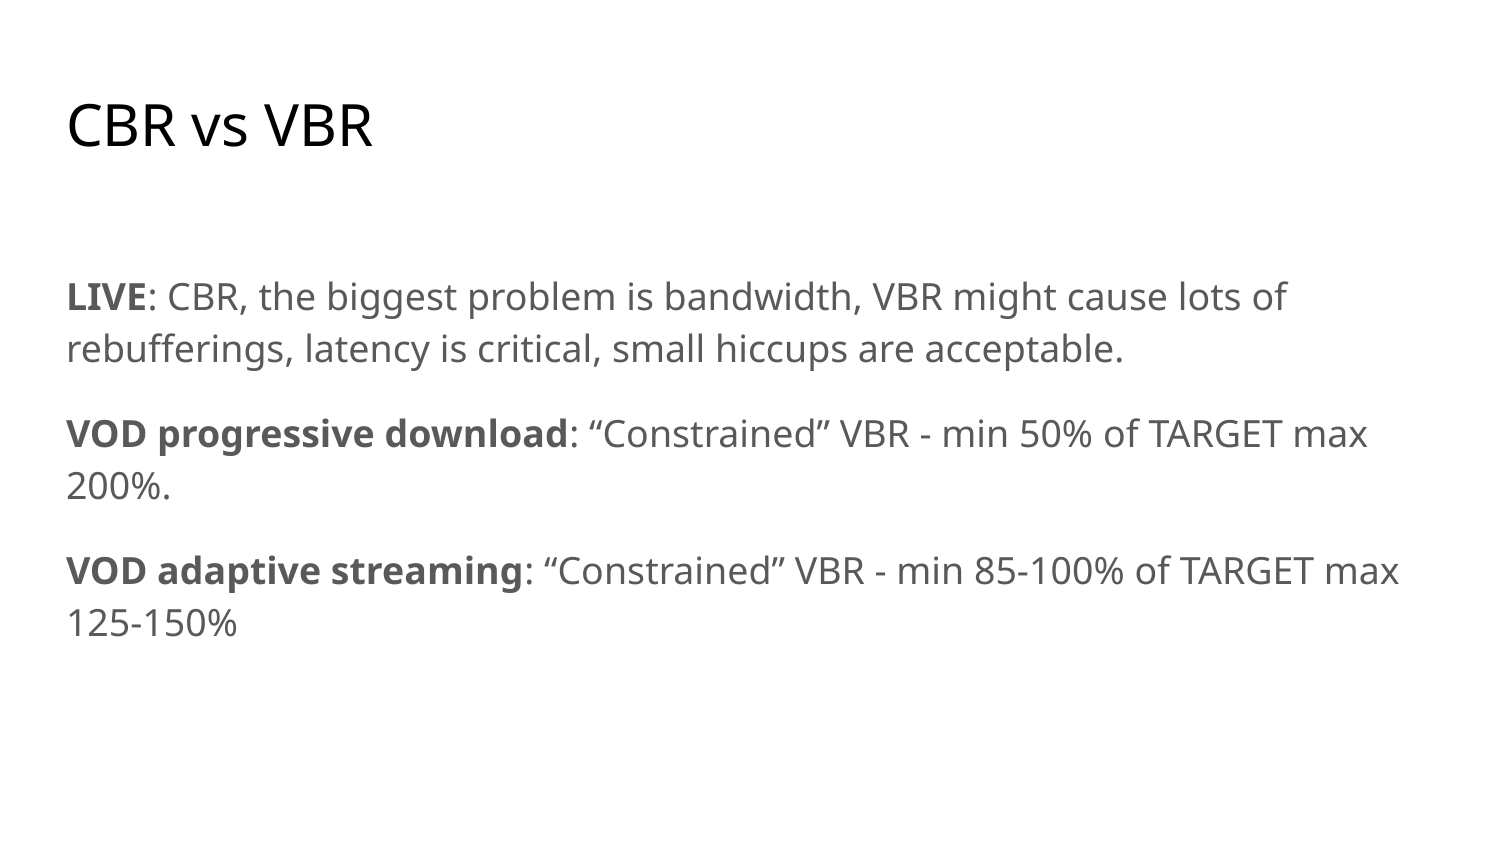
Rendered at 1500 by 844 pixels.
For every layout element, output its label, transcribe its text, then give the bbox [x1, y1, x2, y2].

title CBR vs VBR [51, 72, 1449, 167]
list LIVE: CBR, the biggest problem is bandwidth, VBR might cause lots of rebufferings, latency is critical, small hiccups are acceptable. VOD progressive download: “Constrained” VBR - min 50% of TARGET max 200%. VOD adaptive streaming: “Constrained” VBR - min 85-100% of TARGET max 125-150% [51, 251, 1449, 812]
